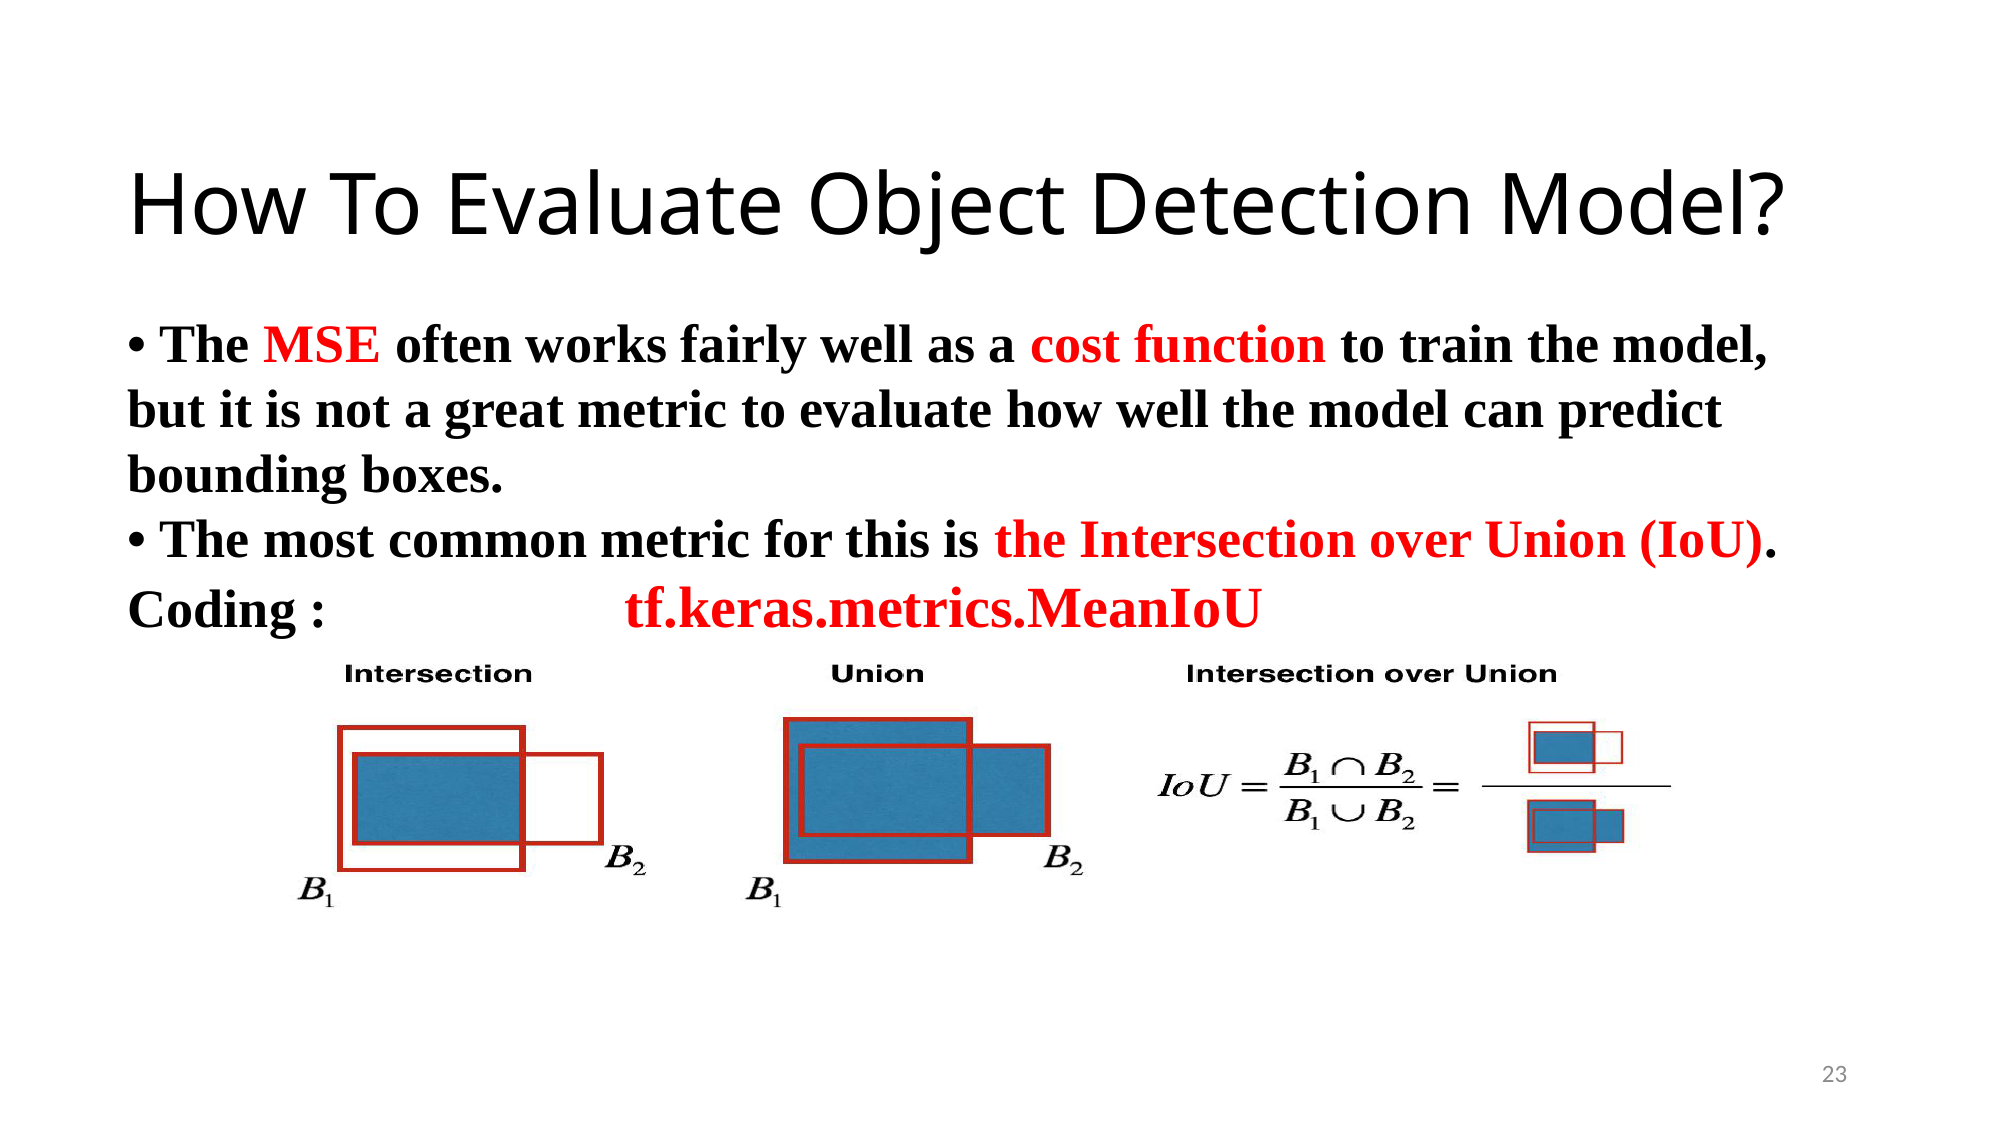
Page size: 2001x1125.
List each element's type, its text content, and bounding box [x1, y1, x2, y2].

slide_number 23 [1412, 1042, 1863, 1103]
text_box • The MSE often works fairly well as a cost function to train the model, but it is not a great metric to evaluate how well the model can predict bounding boxes. • The most common metric for this is the Intersection over Union (IoU). Coding : tf.keras.metrics.MeanIoU [112, 301, 1867, 647]
picture [282, 645, 1697, 915]
title How To Evaluate Object Detection Model? [112, 112, 1867, 301]
